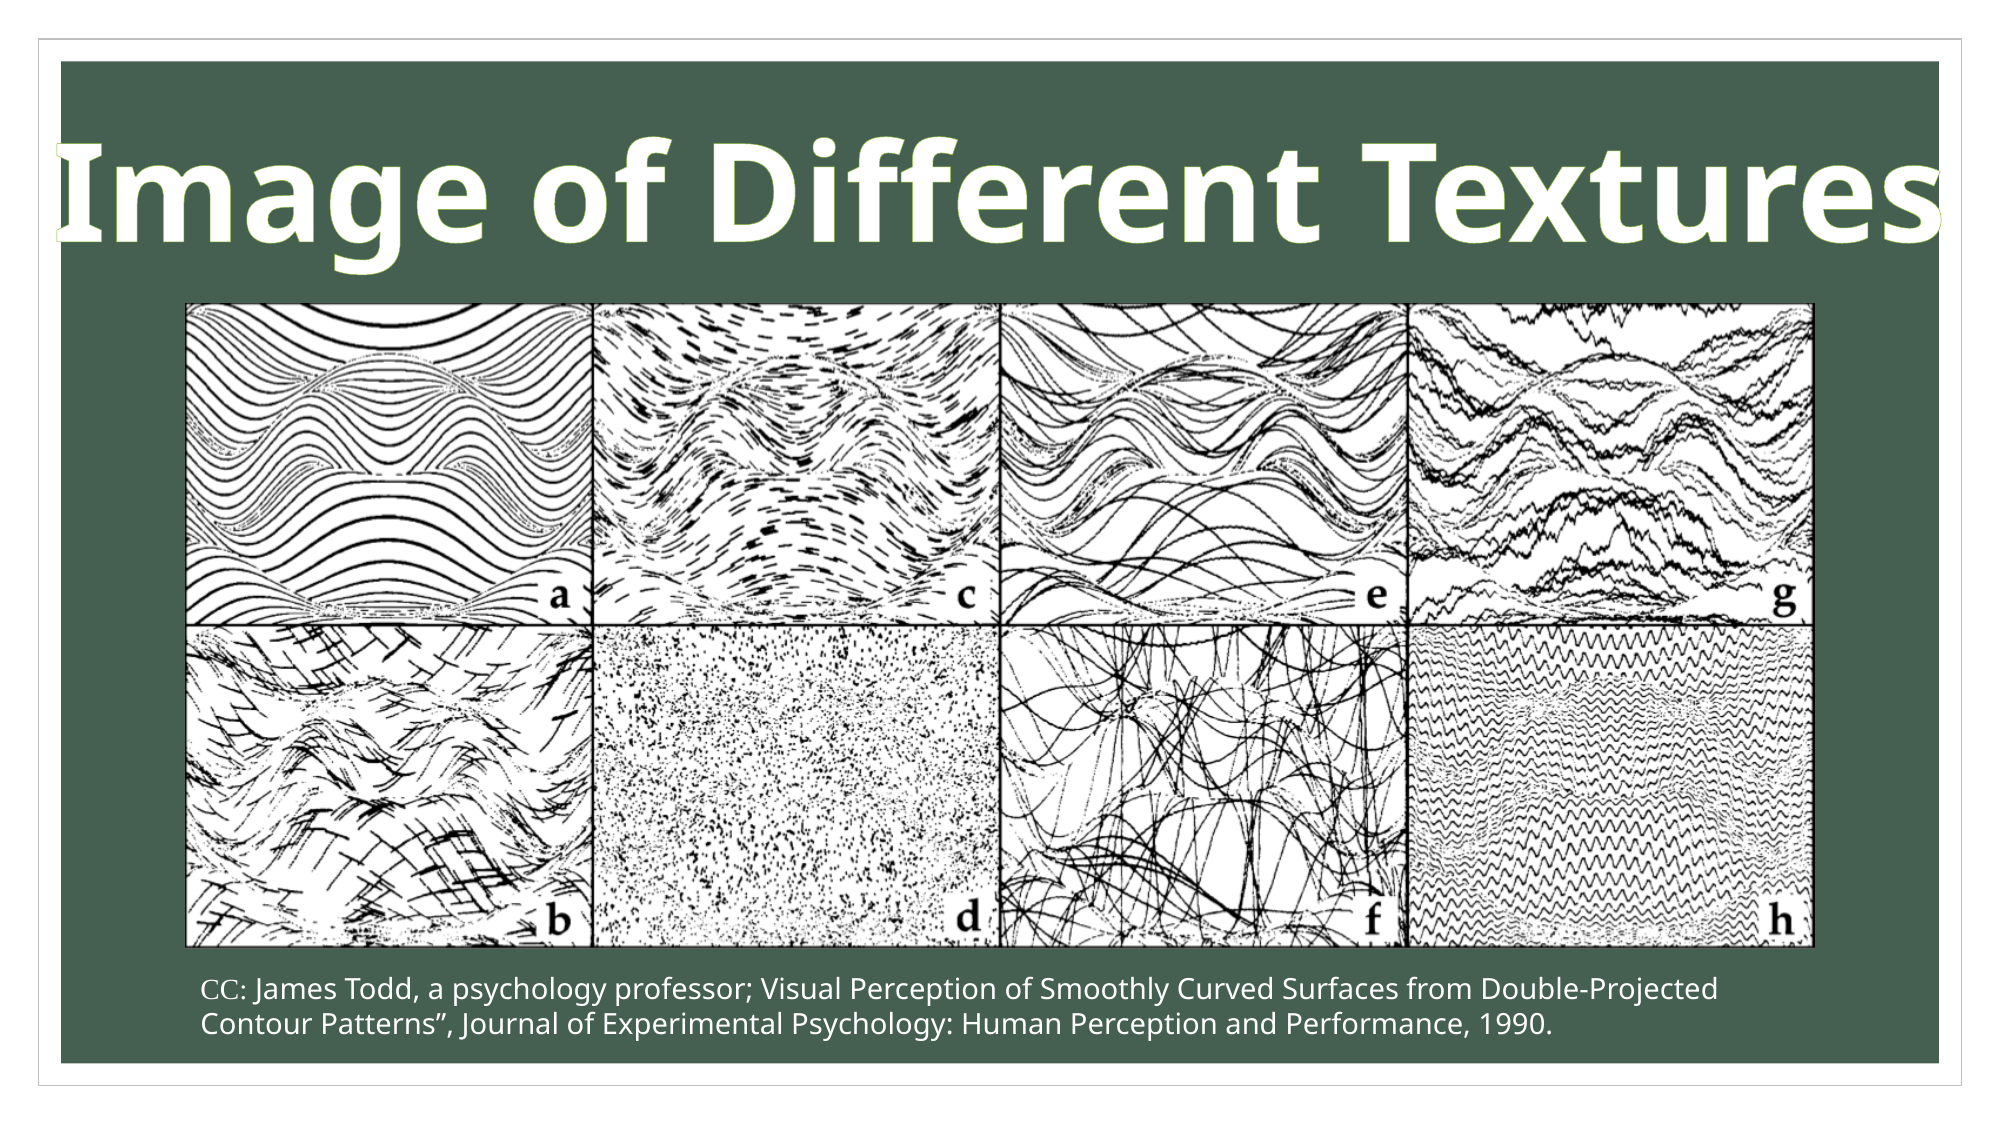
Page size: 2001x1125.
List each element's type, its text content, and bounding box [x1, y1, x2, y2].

text_box CC: James Todd, a psychology professor; Visual Perception of Smoothly Curved Surfaces from Double-Projected Contour Patterns”, Journal of Experimental Psychology: Human Perception and Performance, 1990. [185, 963, 1815, 1048]
text_box Image of Different Textures [37, 96, 1963, 277]
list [185, 303, 1815, 949]
